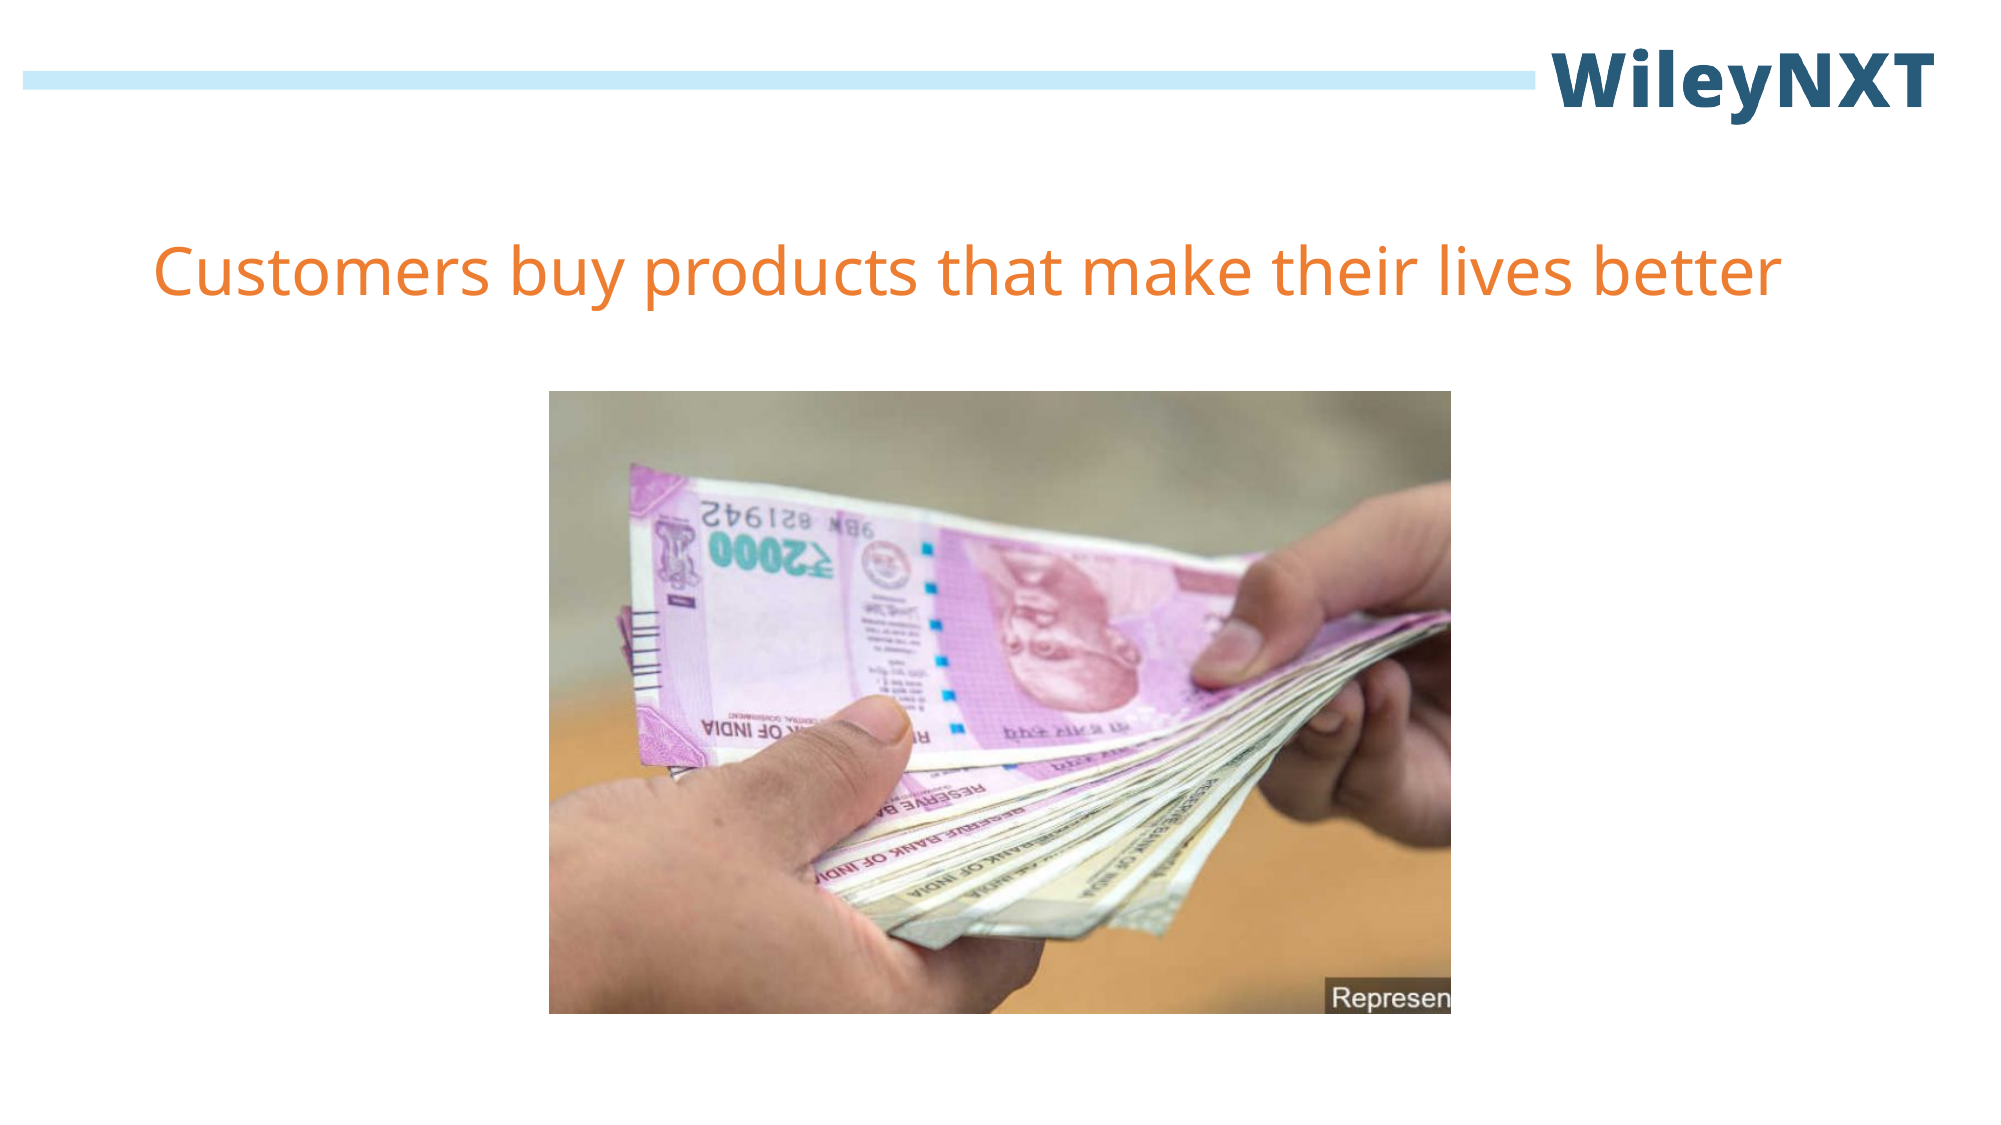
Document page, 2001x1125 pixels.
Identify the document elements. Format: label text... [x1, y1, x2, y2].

picture [1551, 48, 1934, 125]
title Customers buy products that make their lives better [137, 230, 1863, 340]
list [549, 391, 1451, 1014]
